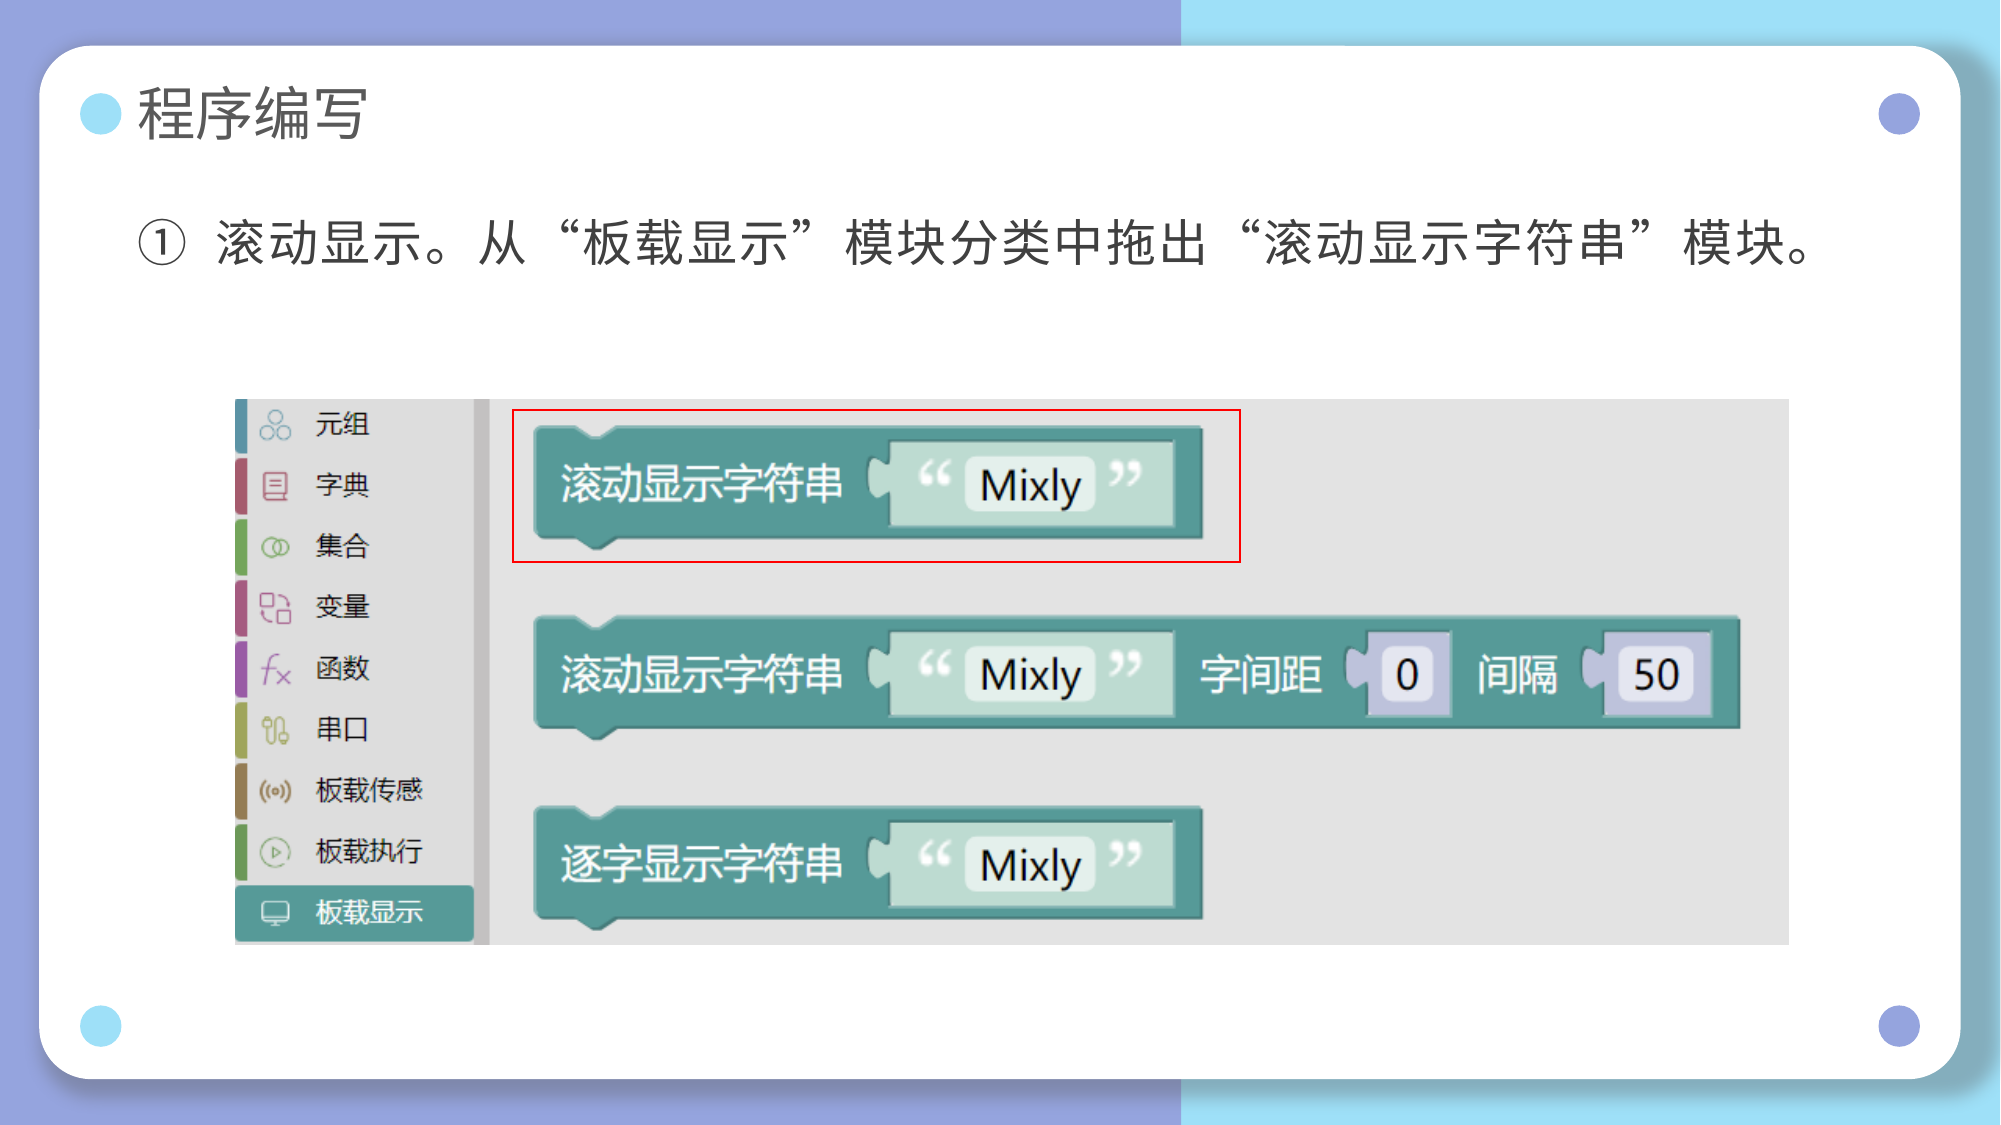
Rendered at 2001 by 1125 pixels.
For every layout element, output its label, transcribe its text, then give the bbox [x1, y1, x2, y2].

list ① 滚动显示。从“板载显示”模块分类中拖出“滚动显示字符串”模块。 [137, 185, 1789, 302]
title 程序编写 [137, 77, 976, 157]
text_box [235, 399, 1789, 945]
